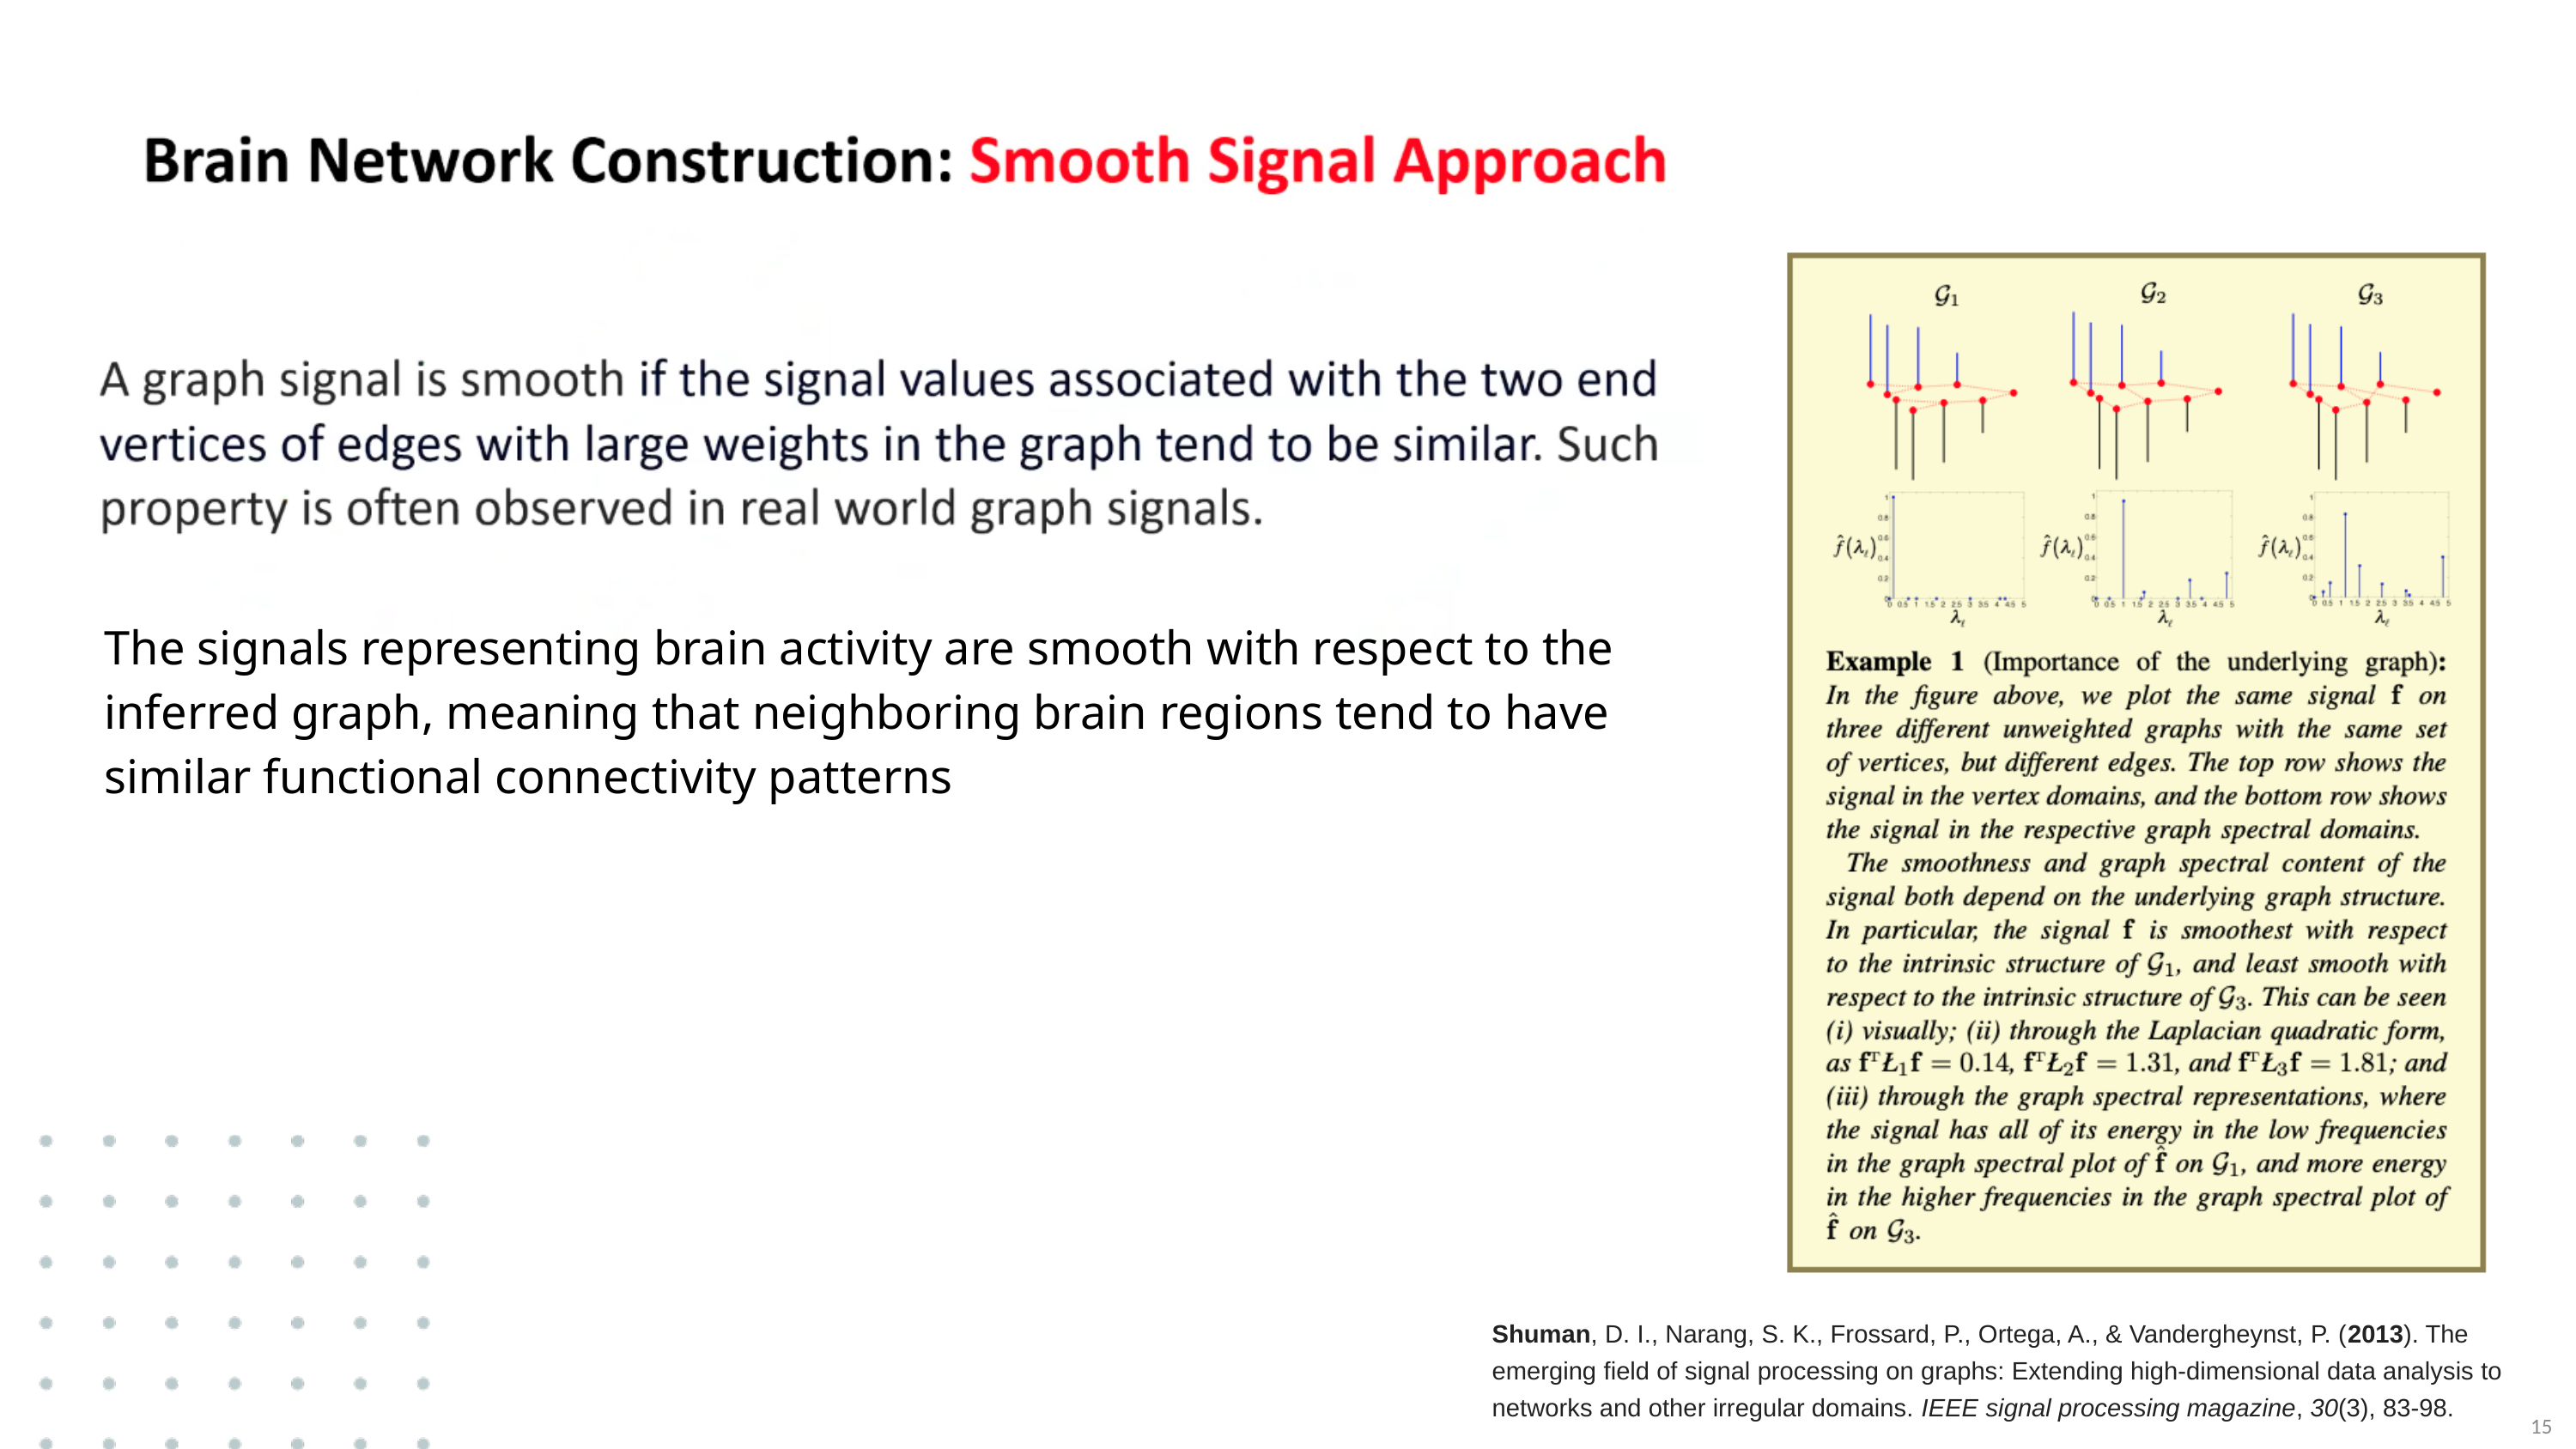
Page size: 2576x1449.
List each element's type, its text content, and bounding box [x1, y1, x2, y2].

picture [26, 89, 1722, 640]
picture [1786, 252, 2488, 1276]
text_box The signals representing brain activity are smooth with respect to the inferred graph, meaning that neighboring brain regions tend to have similar functional connectivity patterns [91, 649, 1679, 816]
text_box [0, 1135, 430, 1449]
text_box Shuman, D. I., Narang, S. K., Frossard, P., Ortega, A., & Vandergheynst, P. (2013). The emerging field of signal processing on graphs: Extending high-dimensional data analysis to networks and other irregular domains. IEEE signal processing magazine, 30(3), 83-98.‏ [1479, 1297, 2573, 1424]
slide_number ‹#› [2264, 1399, 2566, 1449]
